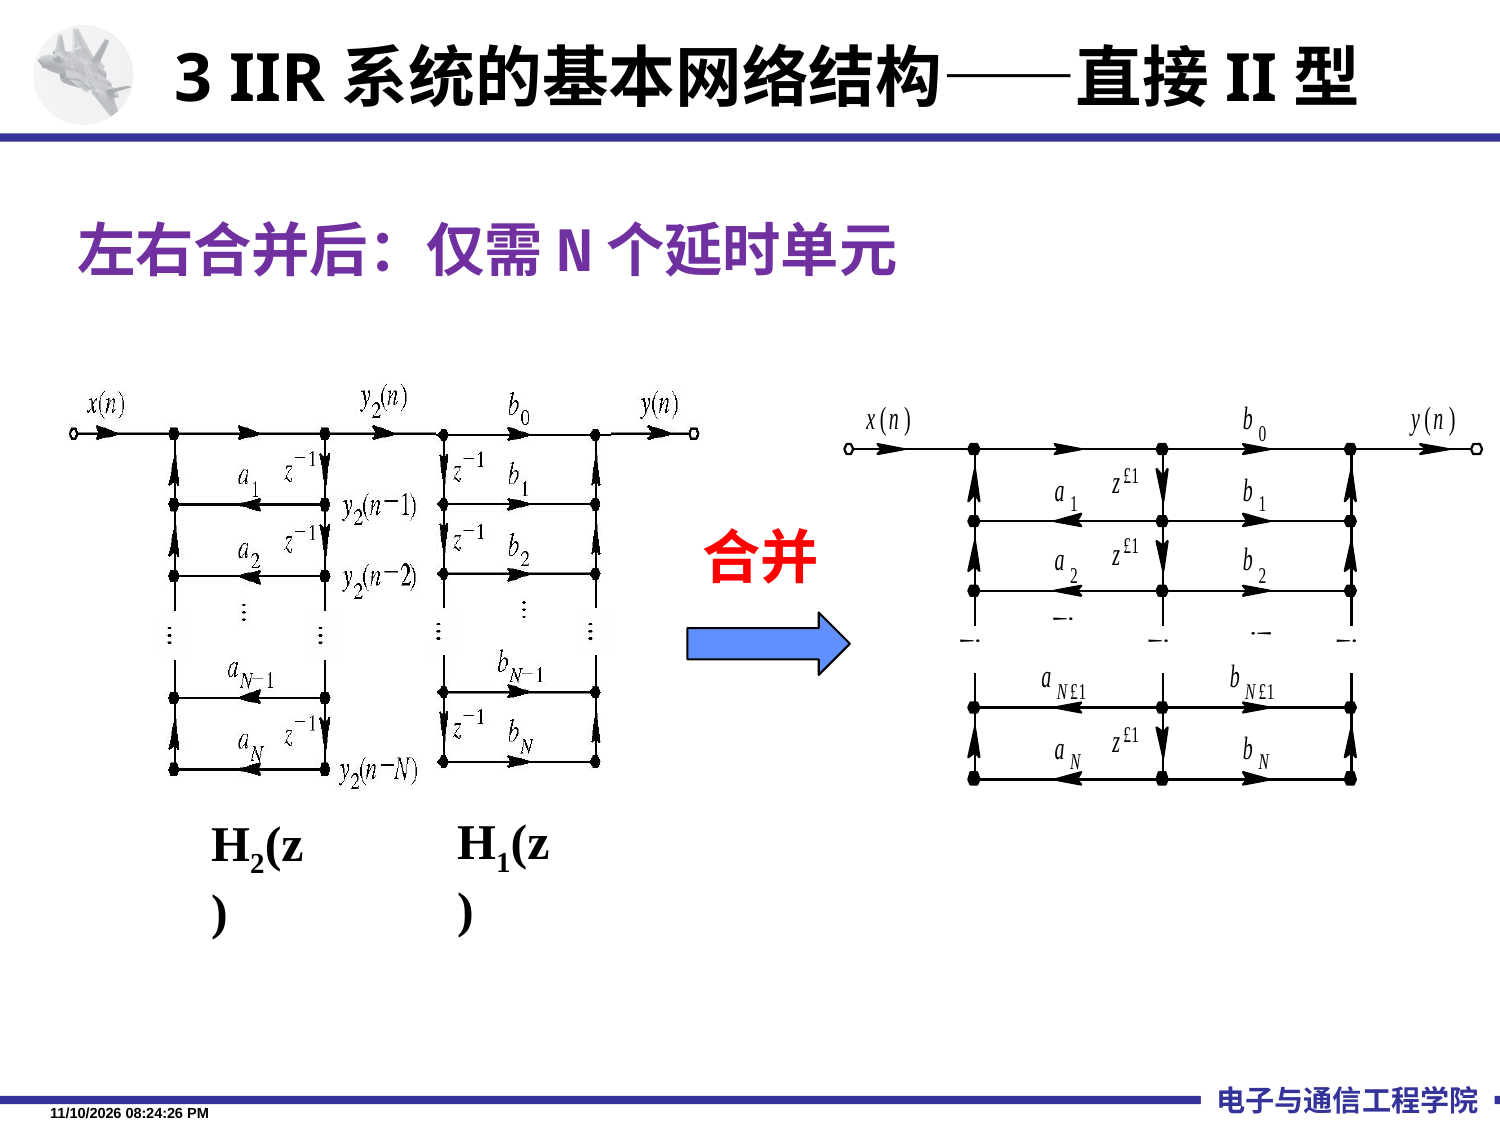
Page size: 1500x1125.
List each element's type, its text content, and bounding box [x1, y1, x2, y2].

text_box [33, 349, 732, 880]
text_box 基本构成单元 [33, 24, 134, 125]
text_box 3 IIR系统的基本网络结构——直接II型 [159, 24, 1500, 125]
text_box 合并 [737, 512, 794, 598]
text_box 左右合并后：仅需N个延时单元 [62, 205, 965, 291]
text_box [737, 628, 794, 660]
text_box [799, 379, 1500, 820]
